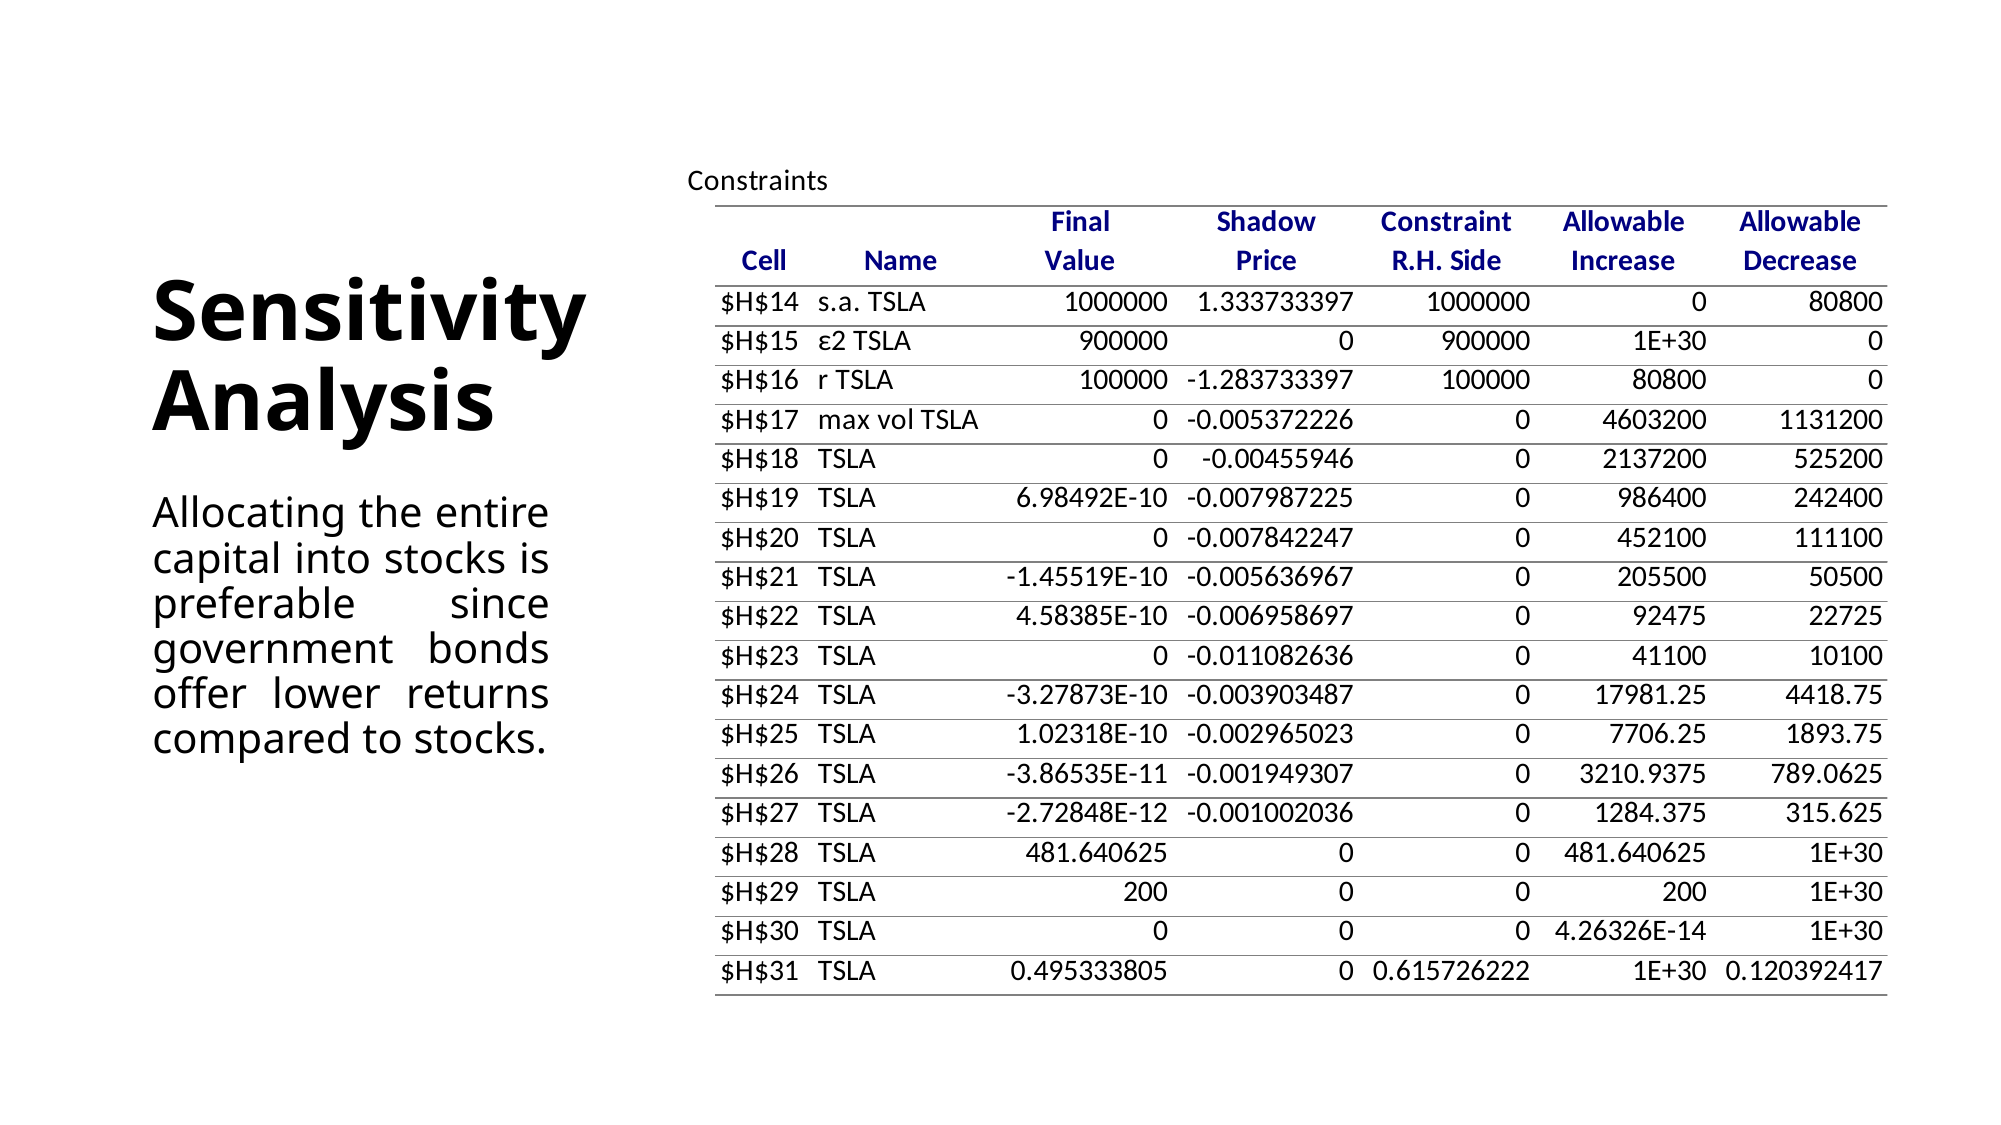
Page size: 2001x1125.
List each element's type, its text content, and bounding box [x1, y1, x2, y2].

list Allocating the entire capital into stocks is preferable since government bonds offer lower returns compared to stocks. [137, 484, 565, 1004]
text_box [681, 164, 1890, 998]
title Sensitivity Analysis [137, 91, 1121, 457]
